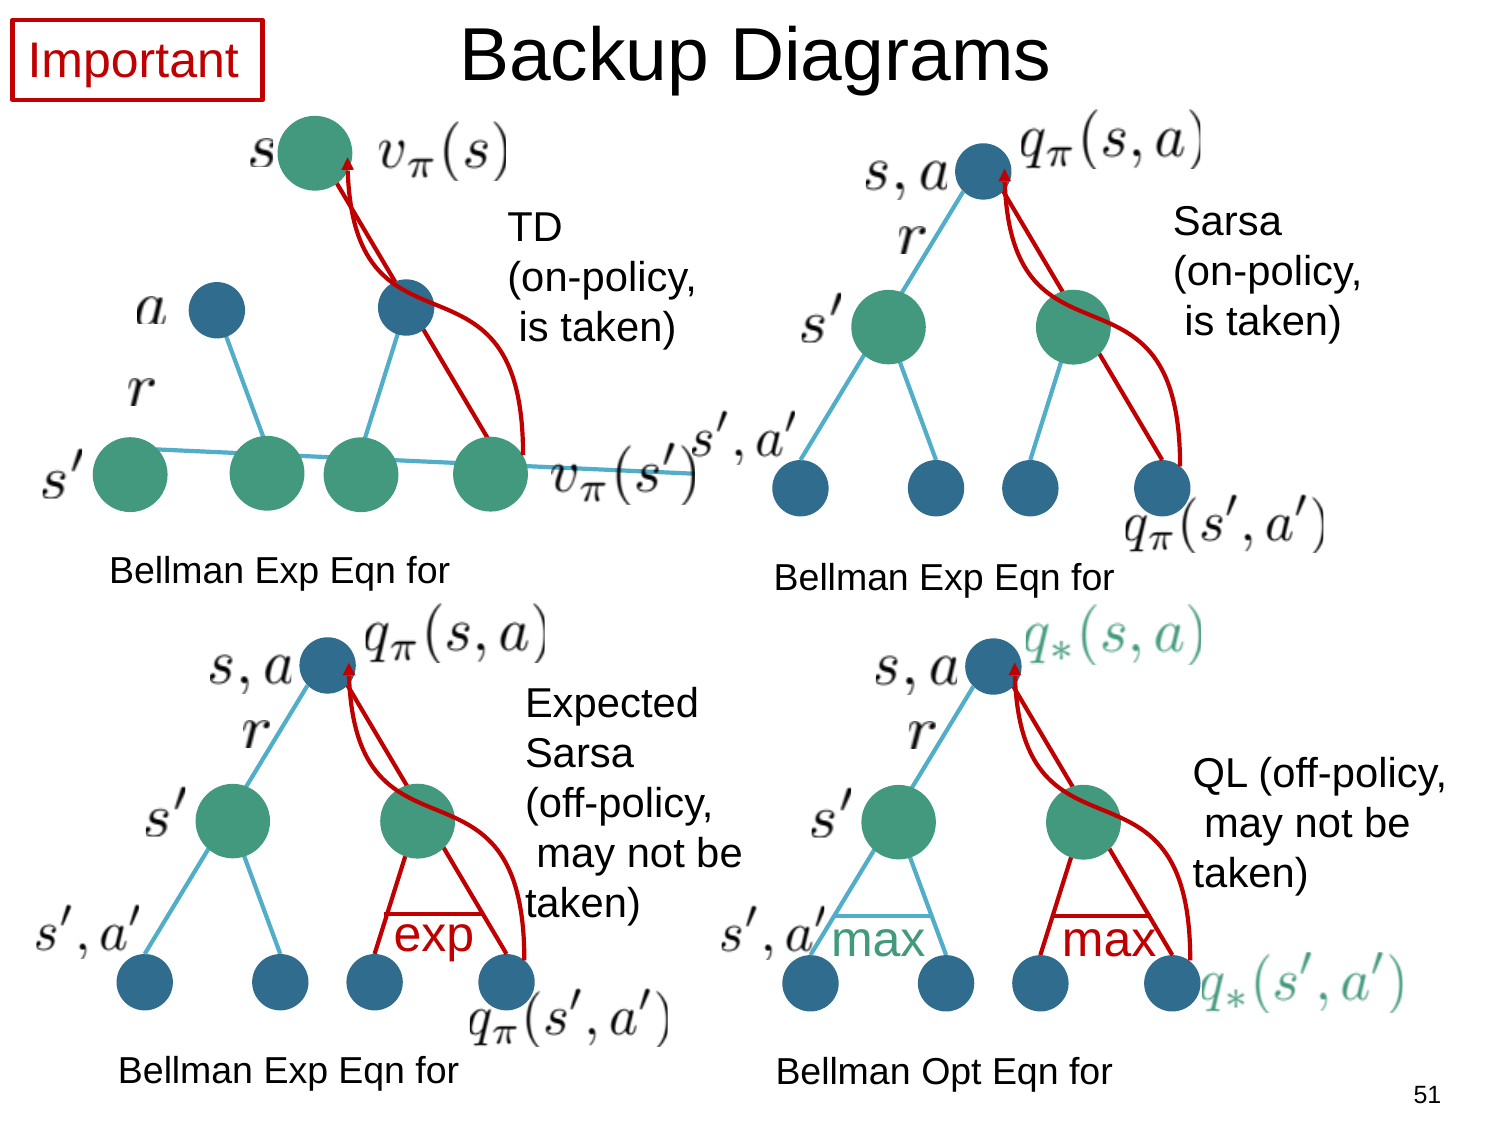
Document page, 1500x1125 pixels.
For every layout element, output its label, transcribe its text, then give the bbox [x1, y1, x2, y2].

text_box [771, 143, 1191, 517]
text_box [347, 157, 524, 456]
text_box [348, 662, 525, 961]
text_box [334, 179, 342, 449]
text_box [229, 453, 305, 511]
picture [136, 296, 167, 325]
text_box [453, 462, 528, 512]
picture [250, 138, 274, 167]
picture [1125, 494, 1324, 554]
picture [801, 292, 842, 343]
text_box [1196, 672, 1201, 953]
slide_number 51 [1106, 1070, 1457, 1112]
title Backup Diagrams [431, 0, 1079, 122]
picture [42, 448, 83, 499]
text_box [131, 179, 296, 449]
picture [128, 378, 156, 406]
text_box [1004, 168, 1181, 467]
picture [865, 159, 948, 200]
picture [378, 120, 507, 157]
text_box Important [12, 19, 263, 100]
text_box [1014, 662, 1191, 961]
picture [1020, 108, 1201, 170]
picture [1201, 951, 1404, 1013]
picture [550, 408, 796, 506]
text_box [323, 453, 399, 513]
text_box [92, 437, 168, 513]
text_box [278, 115, 353, 191]
picture [898, 225, 927, 254]
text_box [721, 638, 1196, 1012]
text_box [35, 602, 668, 1048]
picture [1025, 603, 1202, 665]
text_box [216, 309, 268, 449]
